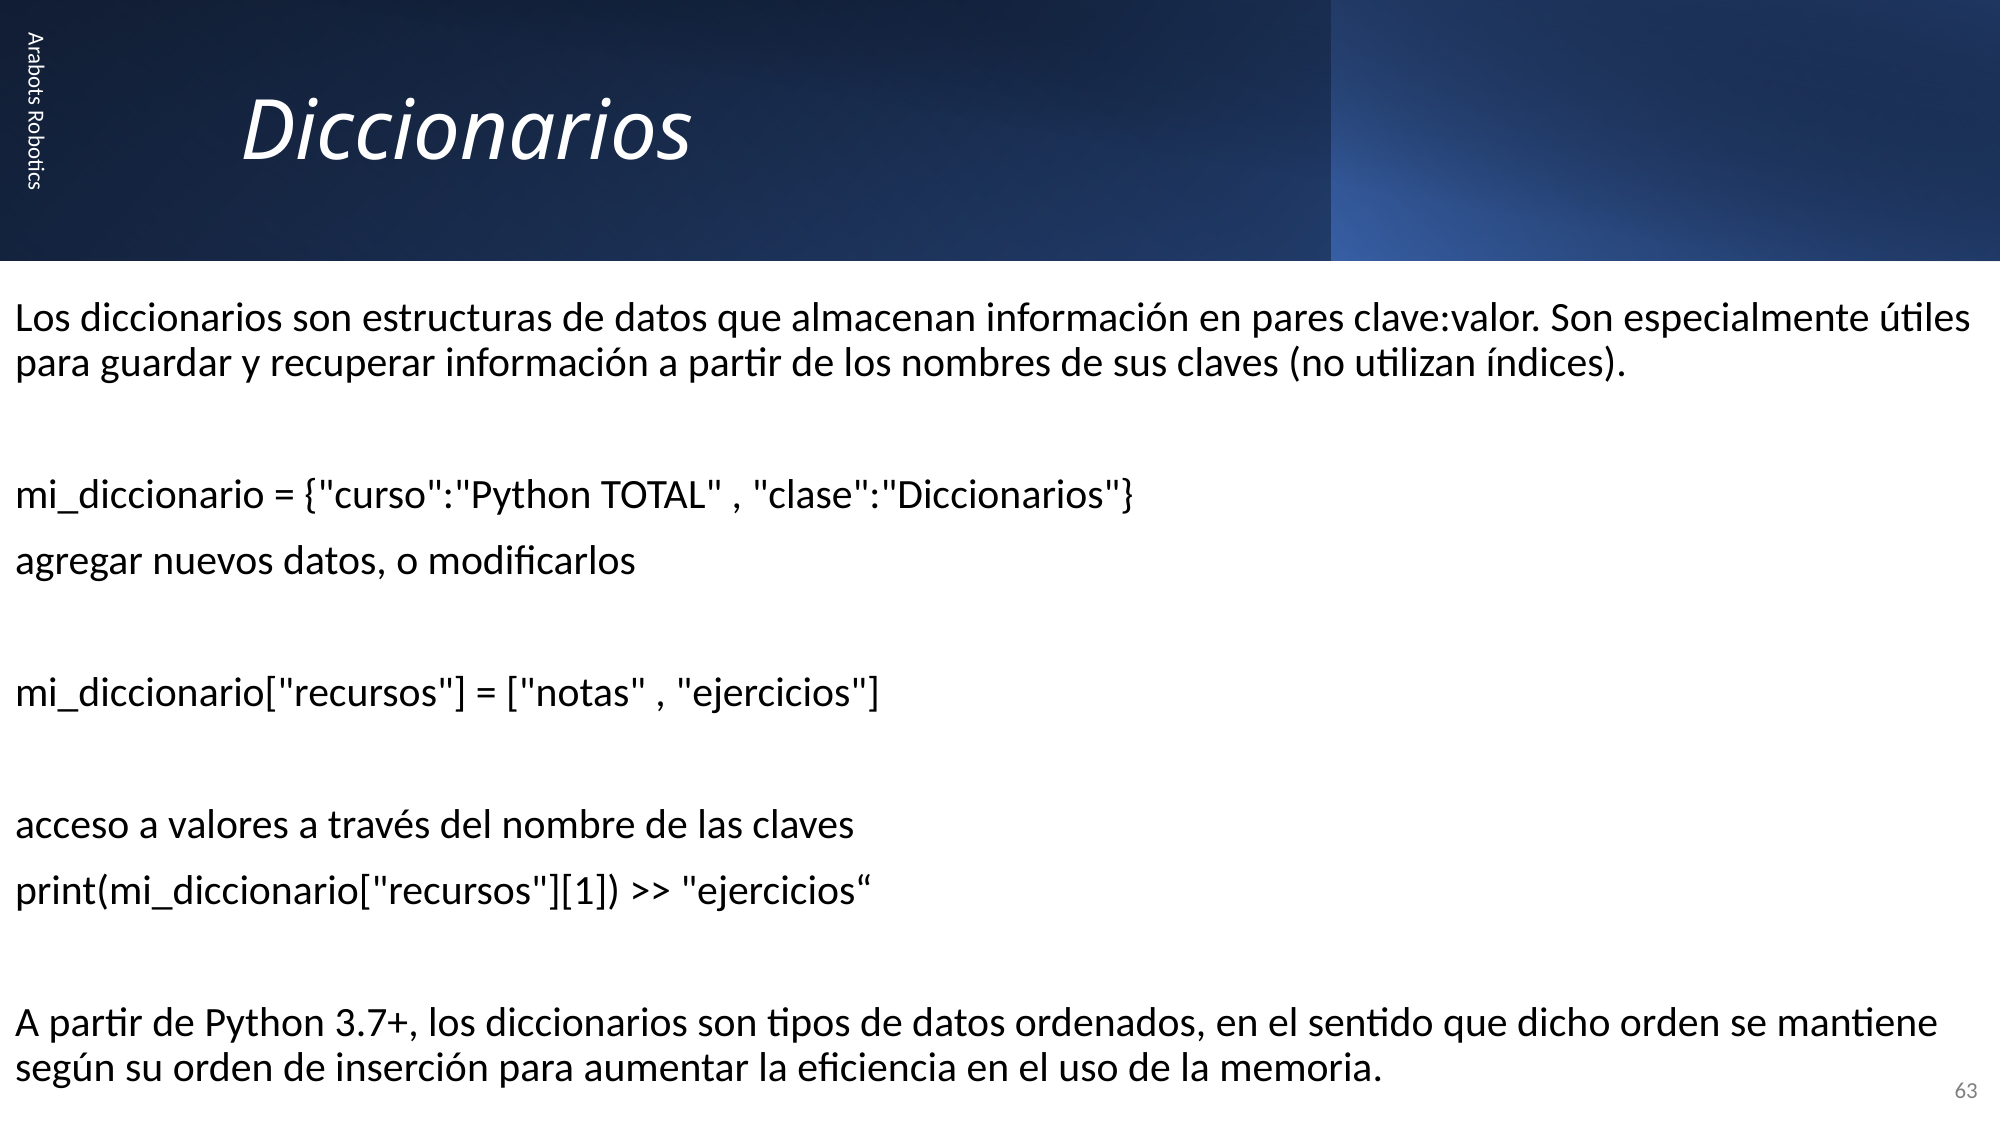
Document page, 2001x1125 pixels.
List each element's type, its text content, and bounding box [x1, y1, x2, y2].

text_box [0, 0, 74, 260]
text_box [74, 0, 2000, 260]
list Los diccionarios son estructuras de datos que almacenan información en pares clave:valor. Son especialmente útiles para guardar y recuperar información a partir de los nombres de sus claves (no utilizan índices). mi_diccionario = {"curso":"Python TOTAL" , "clase":"Diccionarios"} agregar nuevos datos, o modificarlos mi_diccionario["recursos"] = ["notas" , "ejercicios"] acceso a valores a través del nombre de las claves print(mi_diccionario["recursos"][1]) >> "ejercicios“ A partir de Python 3.7+, los diccionarios son tipos de datos ordenados, en el sentido que dicho orden se mantiene según su orden de inserción para aumentar la eficiencia en el uso de la memoria. [0, 260, 2000, 1125]
slide_number 63 [1920, 1058, 1994, 1119]
title Diccionarios [225, 48, 1849, 218]
footer Arabots Robotics [7, 17, 68, 260]
